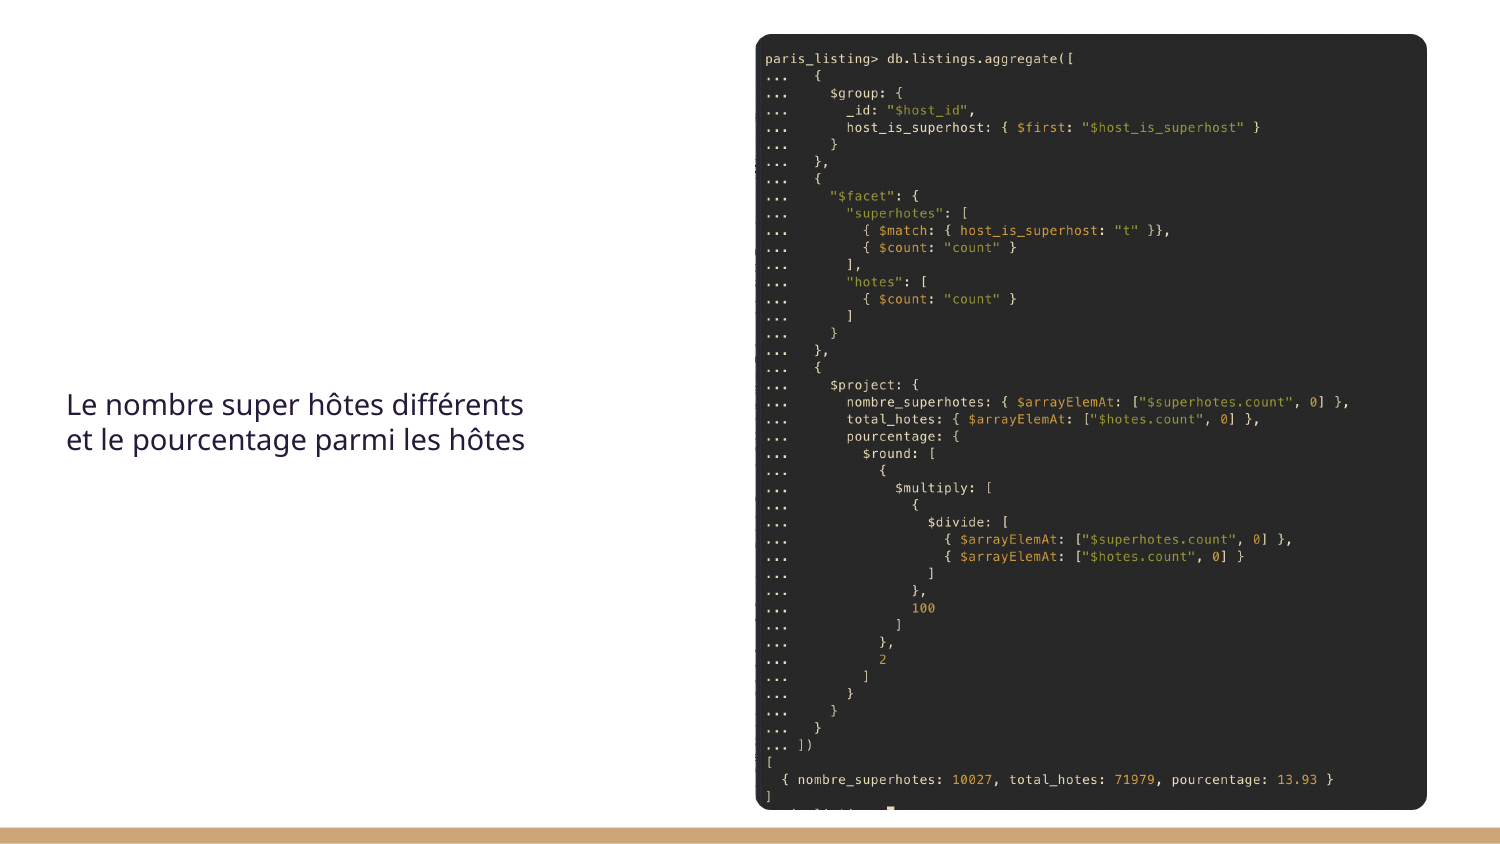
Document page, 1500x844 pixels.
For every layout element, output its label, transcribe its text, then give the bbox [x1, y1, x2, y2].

picture [755, 34, 1427, 810]
text_box Le nombre super hôtes différents et le pourcentage parmi les hôtes [51, 378, 556, 464]
